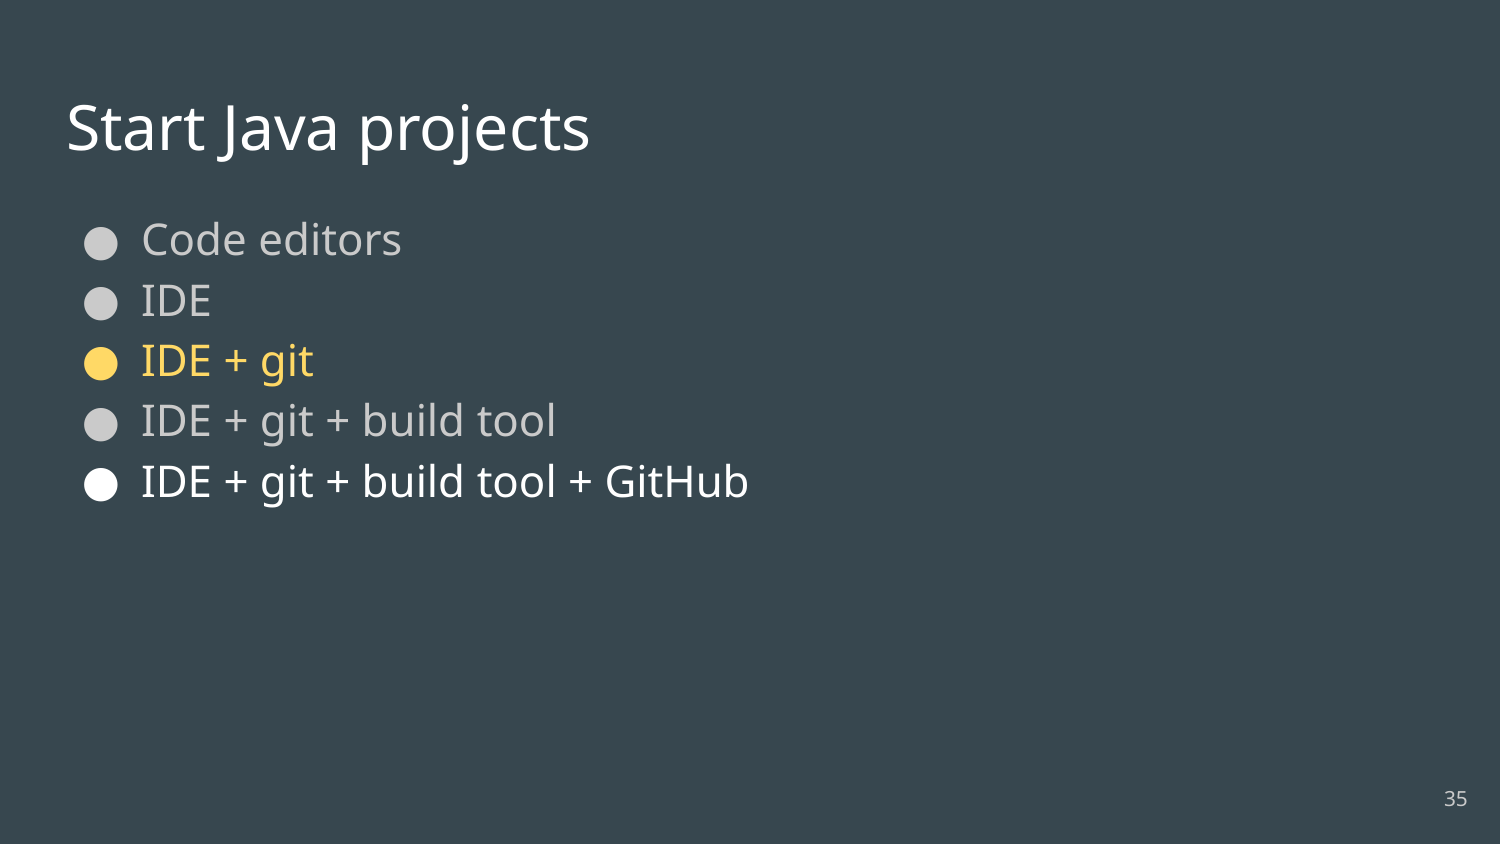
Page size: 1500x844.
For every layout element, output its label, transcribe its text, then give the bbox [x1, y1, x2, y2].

title Start Java projects [51, 72, 1449, 167]
slide_number ‹#› [1392, 767, 1483, 833]
list Code editors IDE IDE + git IDE + git + build tool IDE + git + build tool + GitHub [51, 189, 1449, 750]
